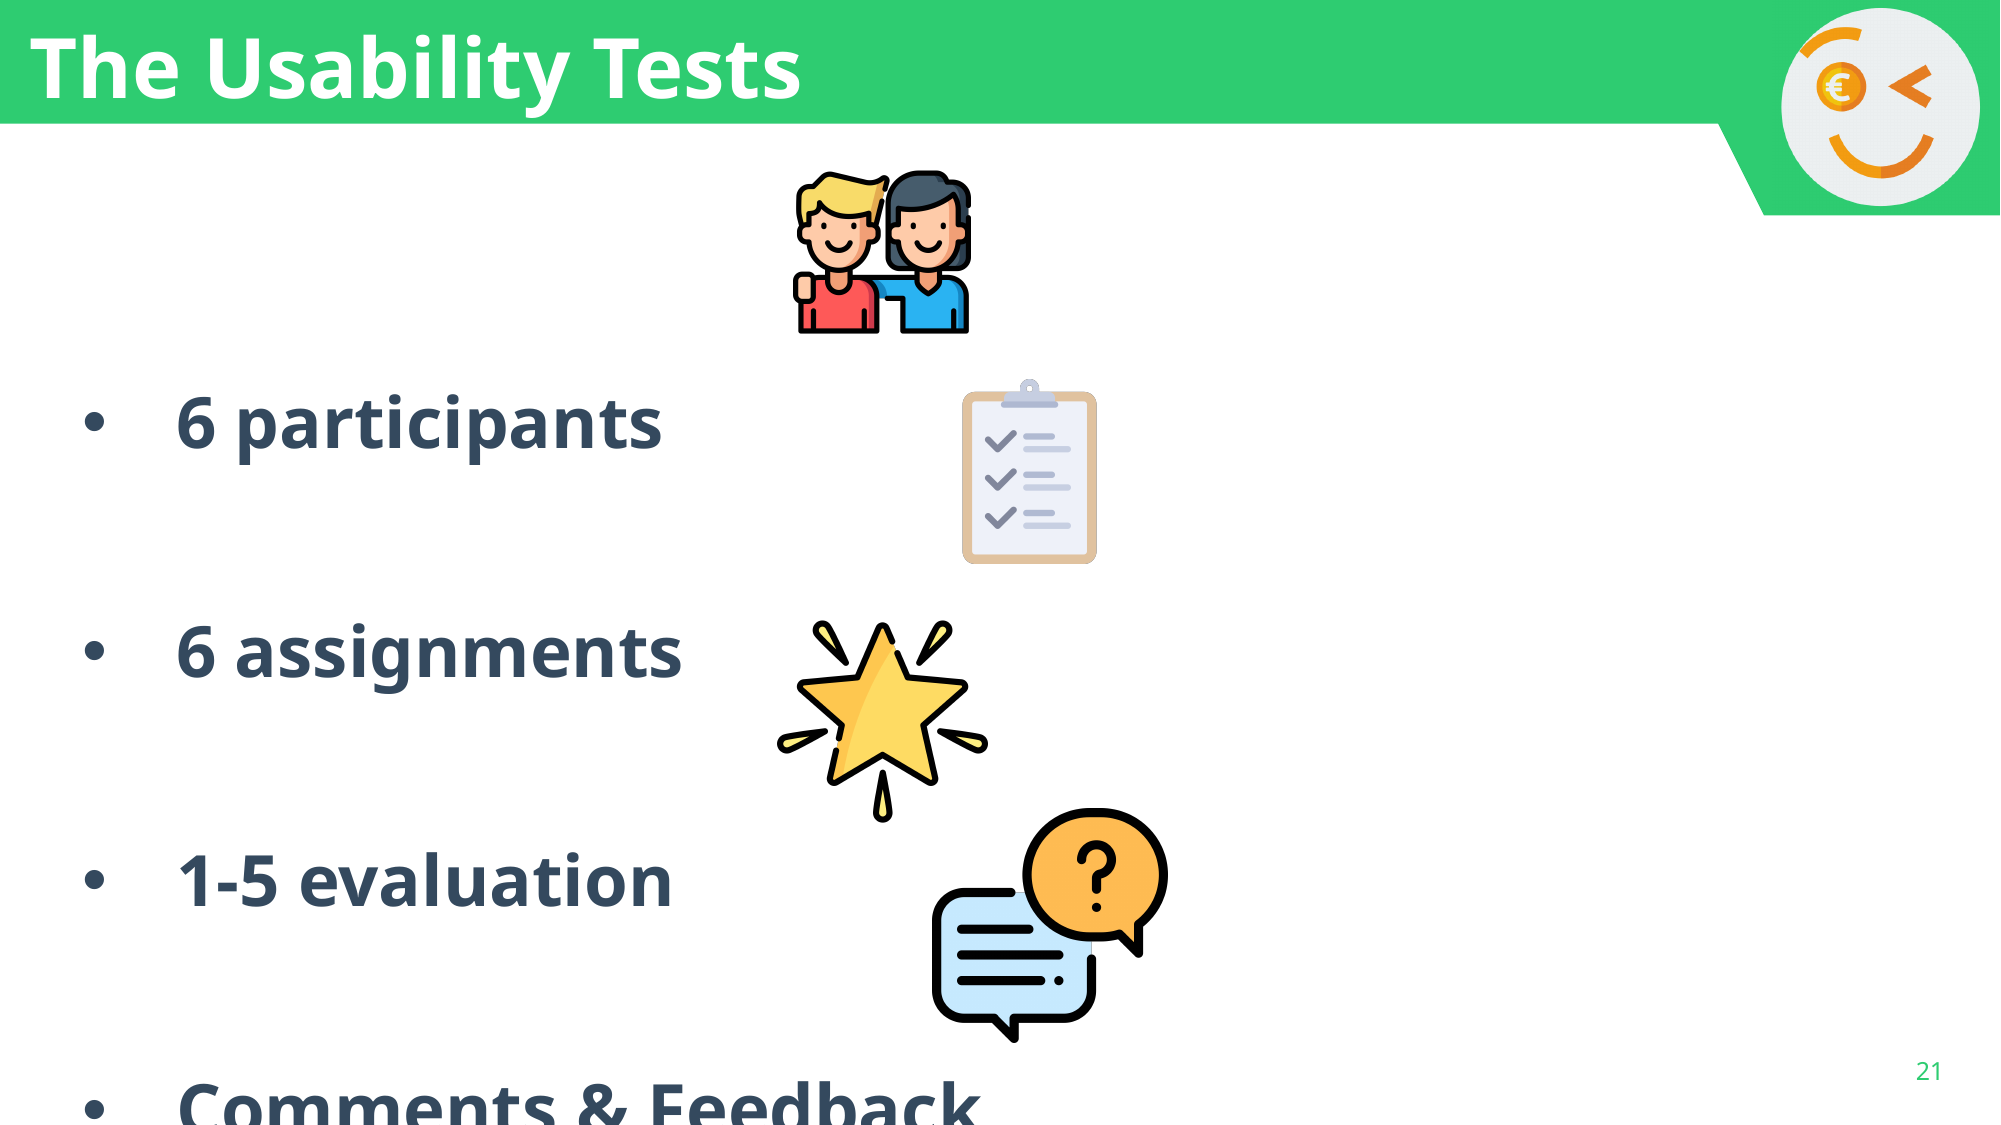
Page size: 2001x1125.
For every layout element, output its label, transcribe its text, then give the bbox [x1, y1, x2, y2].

picture [793, 163, 971, 341]
picture [937, 379, 1122, 564]
text_box 6 participants 6 assignments 1-5 evaluation Comments & Feedback [67, 380, 1030, 1125]
text_box The Usability Tests [14, 7, 1750, 123]
text_box [1713, 0, 2000, 217]
text_box [0, 0, 1717, 125]
slide_number 21 [1509, 1042, 1960, 1103]
picture [777, 616, 1168, 1043]
picture [1772, 0, 1989, 214]
